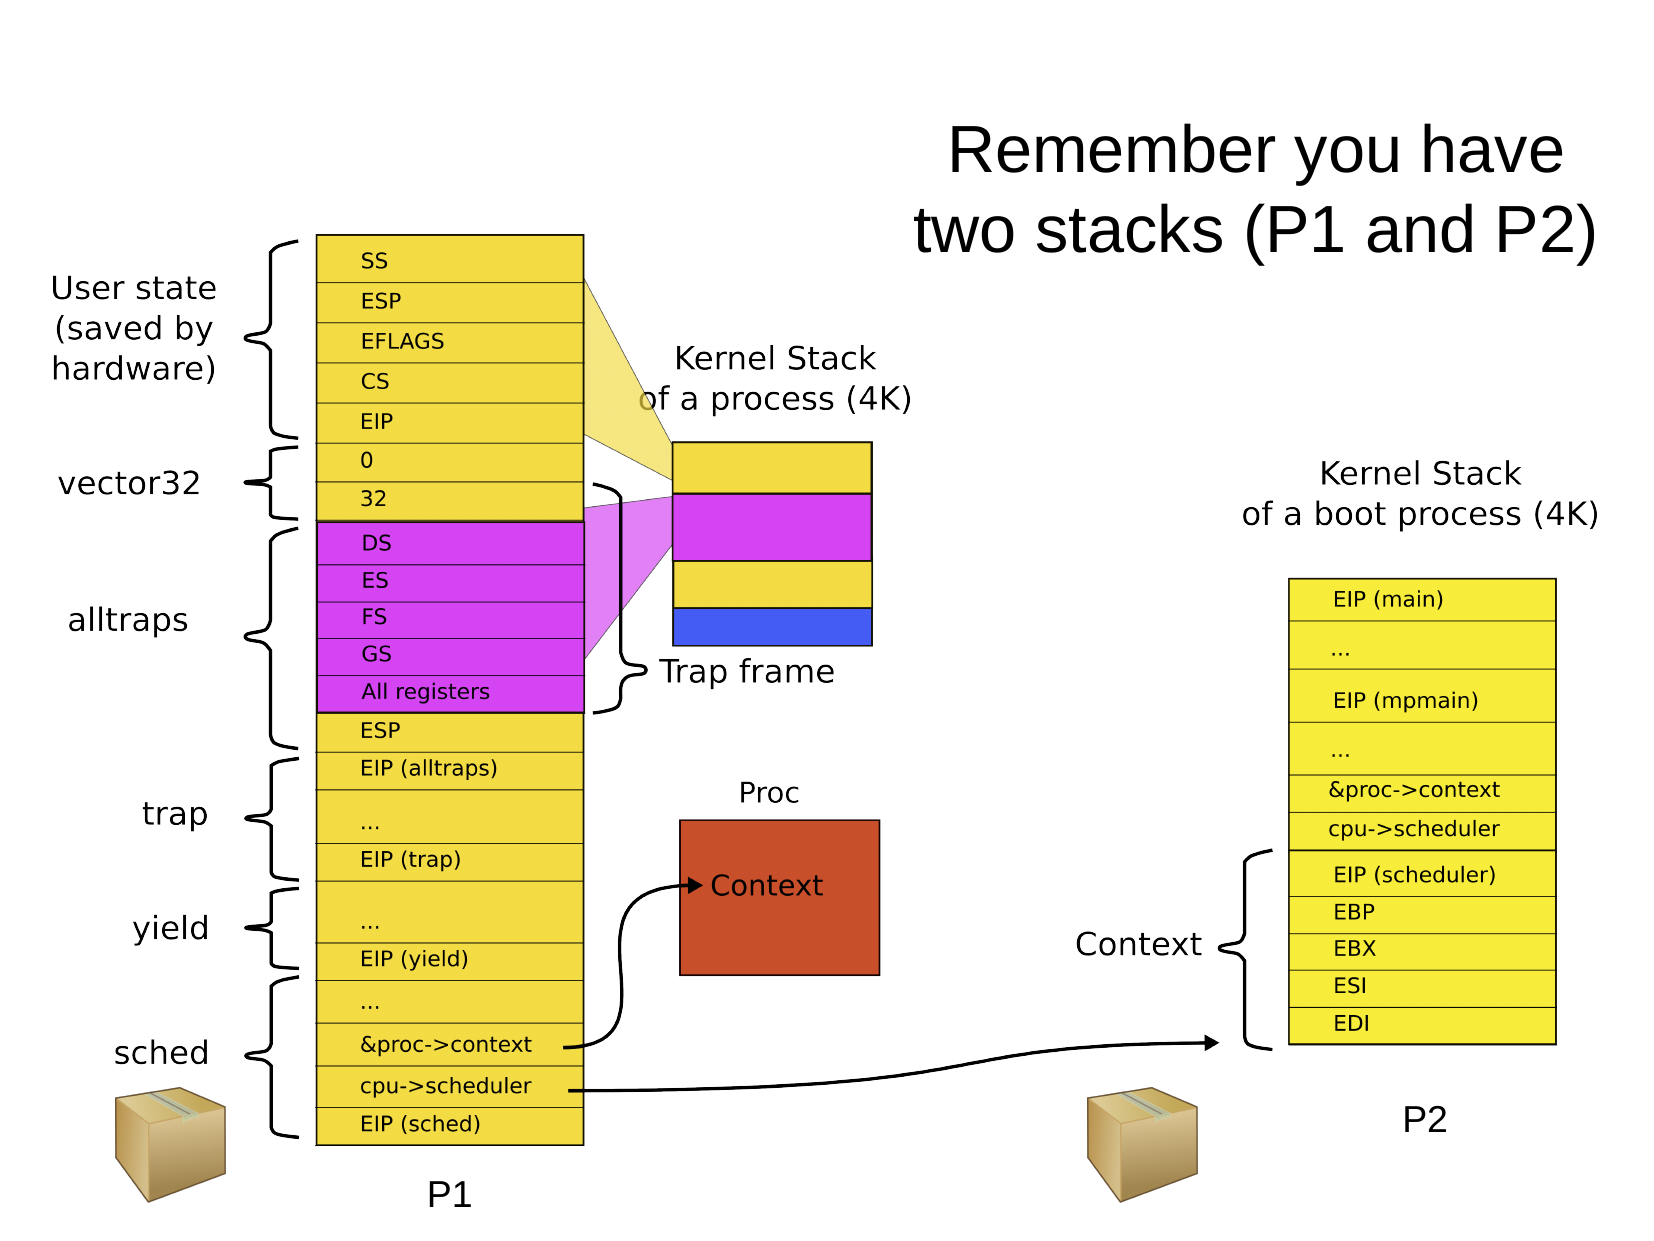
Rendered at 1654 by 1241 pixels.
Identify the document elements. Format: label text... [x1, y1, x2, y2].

list Remember you have two stacks (P1 and P2) [900, 105, 1613, 300]
text_box P1 [412, 1162, 488, 1223]
picture [52, 234, 1597, 1204]
